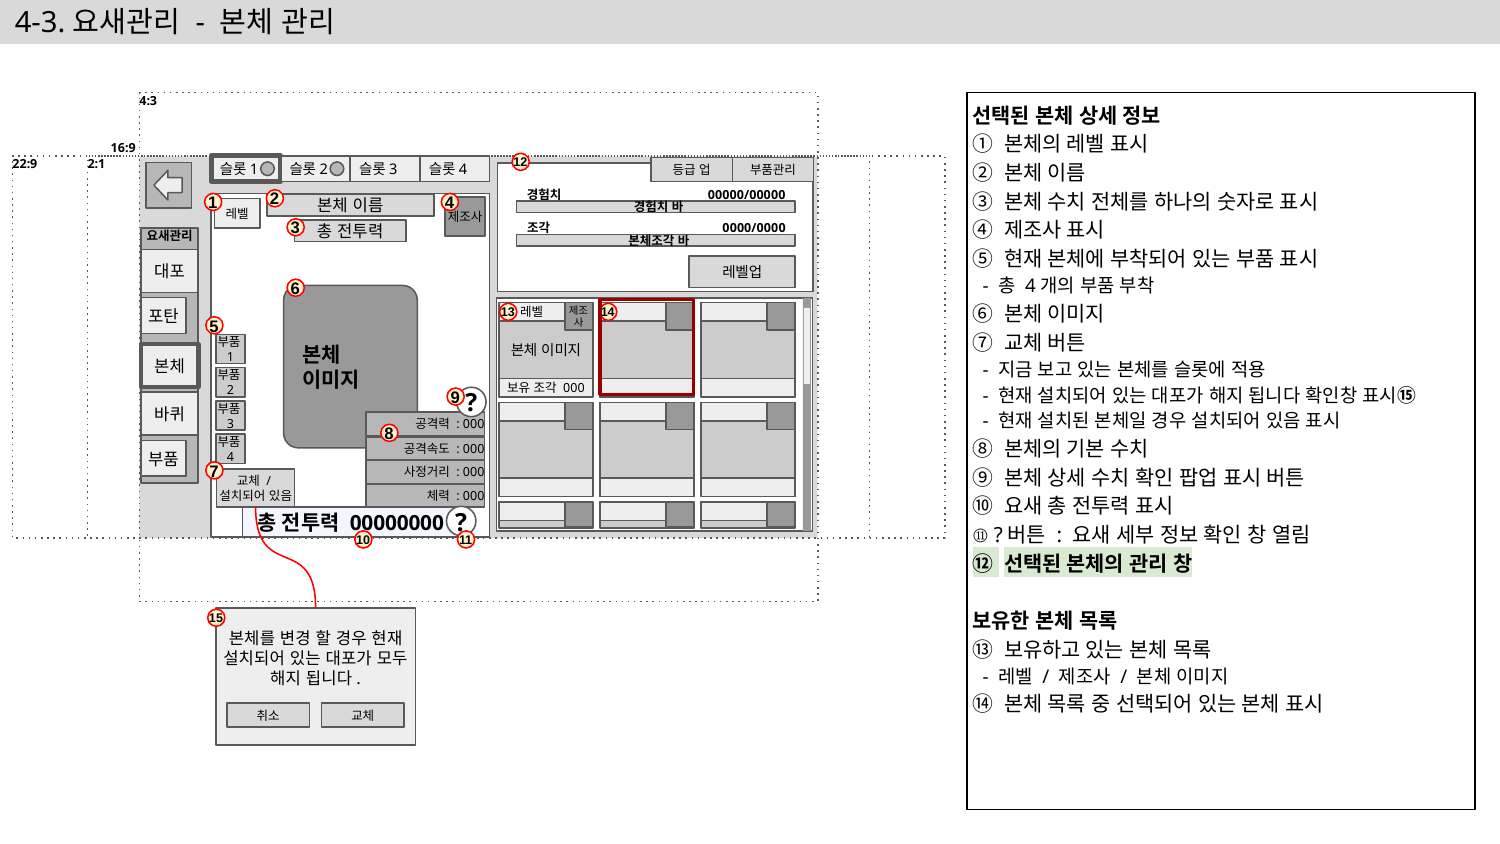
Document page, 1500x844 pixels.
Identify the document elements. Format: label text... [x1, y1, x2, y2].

text_box [564, 501, 593, 527]
text_box 경험치 [526, 184, 615, 205]
text_box 부품4 [215, 434, 246, 464]
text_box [196, 602, 227, 633]
text_box 공격속도 : 000 [365, 436, 485, 460]
text_box [498, 501, 565, 521]
text_box 교체 [321, 702, 404, 728]
text_box 본체를 변경 할 경우 현재 설치되어 있는 대포가 모두 해지 됩니다. [215, 607, 416, 745]
text_box 공격력 : 000 [365, 412, 485, 436]
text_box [369, 417, 400, 448]
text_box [275, 212, 306, 243]
text_box [700, 302, 767, 322]
text_box 슬롯3 [350, 155, 420, 182]
text_box 00000/00000 [698, 184, 786, 205]
text_box ? [446, 506, 476, 523]
text_box [498, 402, 565, 421]
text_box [588, 296, 619, 327]
text_box 부품1 [215, 334, 246, 364]
text_box 레벨 [214, 198, 260, 229]
text_box [665, 501, 694, 527]
title 4-3.요새관리 - 본체 관리 [0, 0, 1500, 44]
text_box [599, 402, 695, 497]
text_box ? [467, 387, 487, 417]
text_box 본체조각 바 [516, 234, 795, 246]
text_box 체력 : 000 [365, 483, 485, 508]
text_box 바퀴 [140, 392, 199, 436]
text_box 등급 업 [650, 157, 732, 182]
text_box [701, 478, 795, 497]
list 선택된 본체 상세 정보 ① 본체의 레벨 표시 ② 본체 이름 ③ 본체 수치 전체를 하나의 숫자로 표시 ④ 제조사 표시 ⑤ 현재 본체에 부착되어 있는 부품 표시 - 총 4개의 부품 부착 ⑥ 본체 이미지 ⑦ 교체 버튼 - 지금 보고 있는 본체를 슬롯에 적용 - 현재 설치되어 있는 대포가 해지 됩니다 확인창 표시⑮ - 현재 설치된 본체일 경우 설치되어 있음 표시 ⑧ 본체의 기본 수치 ⑨ 본체 상세 수치 확인 팝업 표시 버튼 ⑩ 요새 총 전투력 표시 ⑪ ?버튼 : 요새 세부 정보 확인 창 열림 ⑫ 선택된 본체의 관리 창 보유한 본체 목록 ⑬ 보유하고 있는 본체 목록 - 레벨 / 제조사 / 본체 이미지 ⑭ 본체 목록 중 선택되어 있는 본체 표시 [966, 92, 1476, 810]
text_box [496, 297, 802, 531]
text_box [599, 501, 666, 521]
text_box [255, 183, 285, 214]
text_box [194, 455, 225, 486]
text_box 제조사 [445, 196, 486, 236]
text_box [446, 524, 477, 555]
text_box [600, 299, 694, 395]
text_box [430, 186, 461, 218]
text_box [488, 296, 519, 327]
text_box 본체 이름 [290, 194, 426, 217]
text_box 부품2 [215, 367, 246, 397]
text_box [435, 381, 466, 412]
text_box 총 전투력 [310, 219, 406, 242]
text_box [599, 501, 695, 528]
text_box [194, 310, 225, 341]
text_box 0000/0000 [698, 217, 786, 238]
text_box [700, 302, 796, 397]
text_box [700, 402, 796, 497]
text_box 슬롯2 [280, 155, 350, 182]
text_box 요새관리 [140, 388, 199, 392]
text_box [343, 524, 374, 555]
text_box 요새관리 [140, 436, 199, 484]
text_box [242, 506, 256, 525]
text_box [803, 307, 810, 384]
text_box [600, 478, 694, 497]
text_box [766, 501, 795, 527]
text_box [146, 162, 192, 208]
text_box 제조사 [564, 302, 584, 330]
text_box [260, 161, 275, 176]
text_box [665, 402, 694, 430]
text_box 보유 조각 000 [499, 378, 593, 397]
text_box 경험치 바 [516, 201, 795, 213]
text_box 슬롯4 [420, 155, 490, 182]
text_box 부품 [140, 440, 187, 477]
text_box 총 전투력 00000000 [257, 506, 456, 537]
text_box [275, 272, 306, 303]
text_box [500, 146, 531, 177]
text_box 사정거리 : 000 [365, 460, 485, 483]
text_box 레벨업 [689, 256, 796, 288]
text_box [564, 402, 593, 430]
text_box [499, 478, 593, 497]
text_box [211, 193, 490, 538]
text_box [498, 501, 594, 528]
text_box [234, 527, 337, 588]
text_box 레벨 [522, 302, 565, 322]
text_box [498, 402, 594, 497]
text_box 본체 [140, 344, 199, 388]
text_box [766, 302, 795, 330]
text_box 부품관리 [732, 157, 814, 182]
text_box 본체 이미지 [498, 322, 594, 397]
text_box 교체 / 설치되어 있음 [216, 468, 295, 507]
text_box 포탄 [140, 297, 187, 334]
text_box [700, 402, 767, 421]
text_box 취소 [226, 702, 310, 728]
text_box [766, 402, 795, 430]
text_box 슬롯1 [211, 155, 280, 182]
text_box [802, 297, 811, 531]
text_box 요새관리 [140, 293, 199, 344]
text_box 본체 이미지 [283, 285, 418, 448]
text_box [497, 162, 814, 292]
text_box [153, 170, 183, 201]
text_box [330, 161, 344, 176]
text_box 대포 [140, 249, 199, 293]
text_box [700, 501, 767, 521]
text_box [700, 501, 796, 528]
text_box 부품3 [215, 400, 246, 431]
text_box [599, 402, 666, 421]
text_box 조각 [527, 217, 615, 238]
text_box 요새관리 [140, 227, 199, 249]
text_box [193, 186, 224, 218]
text_box [701, 378, 795, 397]
